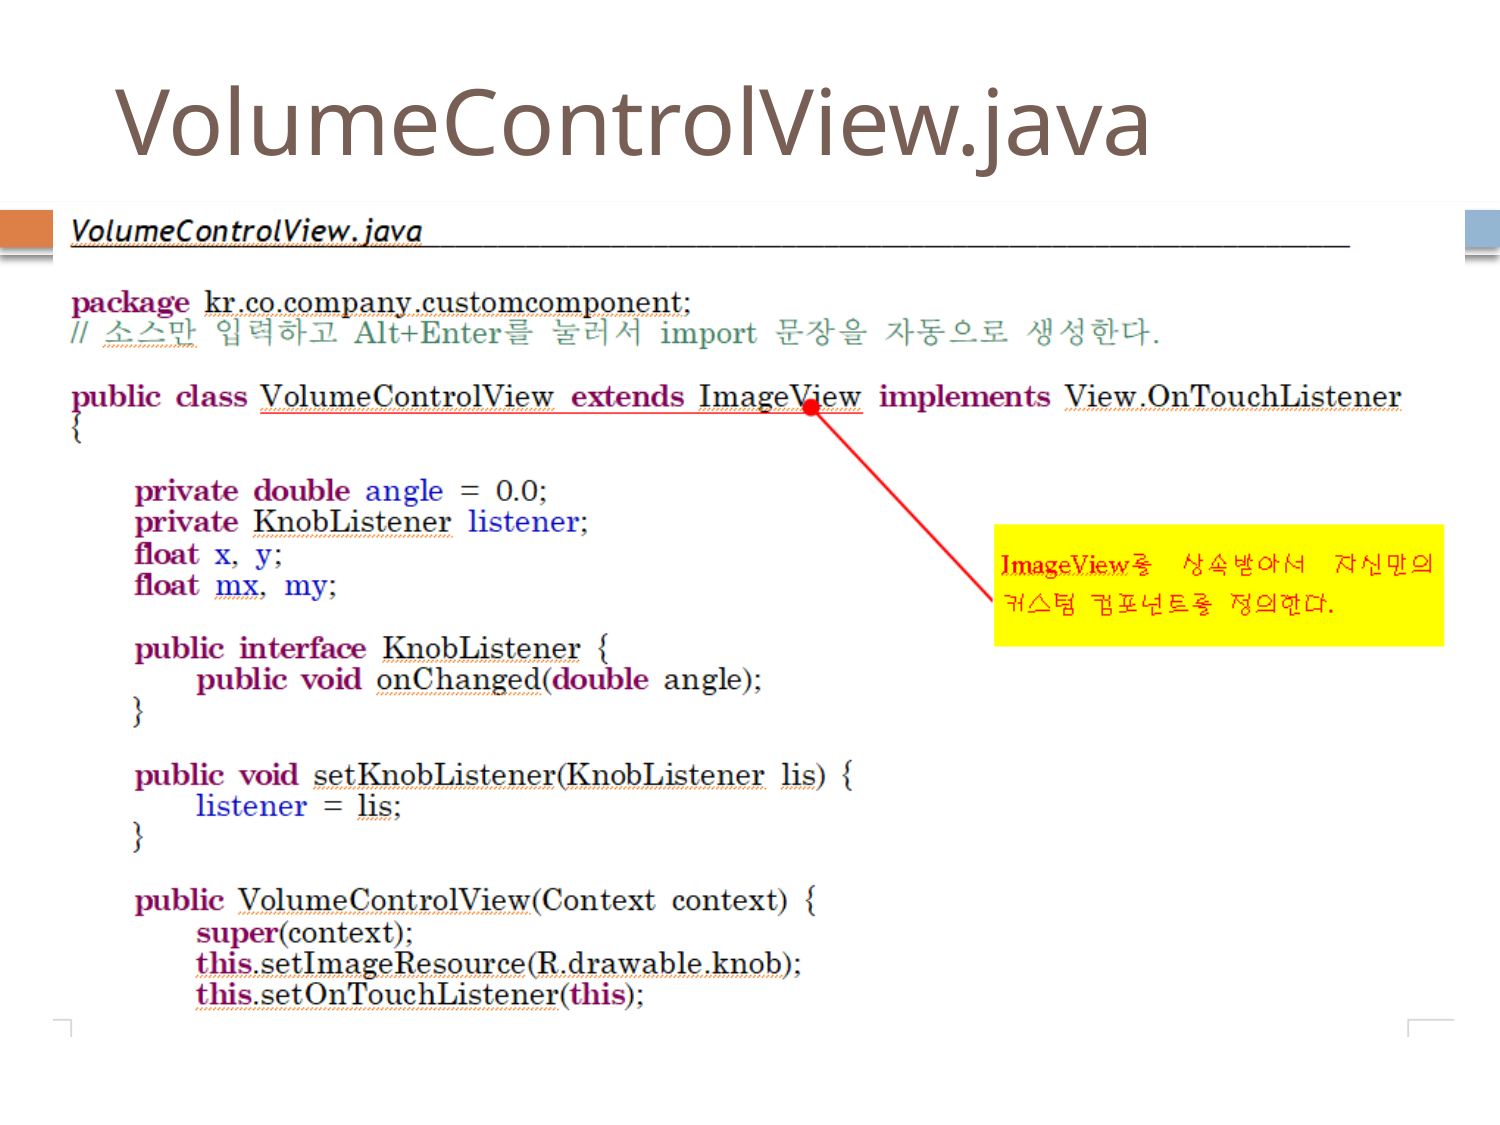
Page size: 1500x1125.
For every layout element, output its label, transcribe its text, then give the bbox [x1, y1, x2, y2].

picture [52, 202, 1465, 1037]
title VolumeControlView.java [100, 37, 1438, 200]
